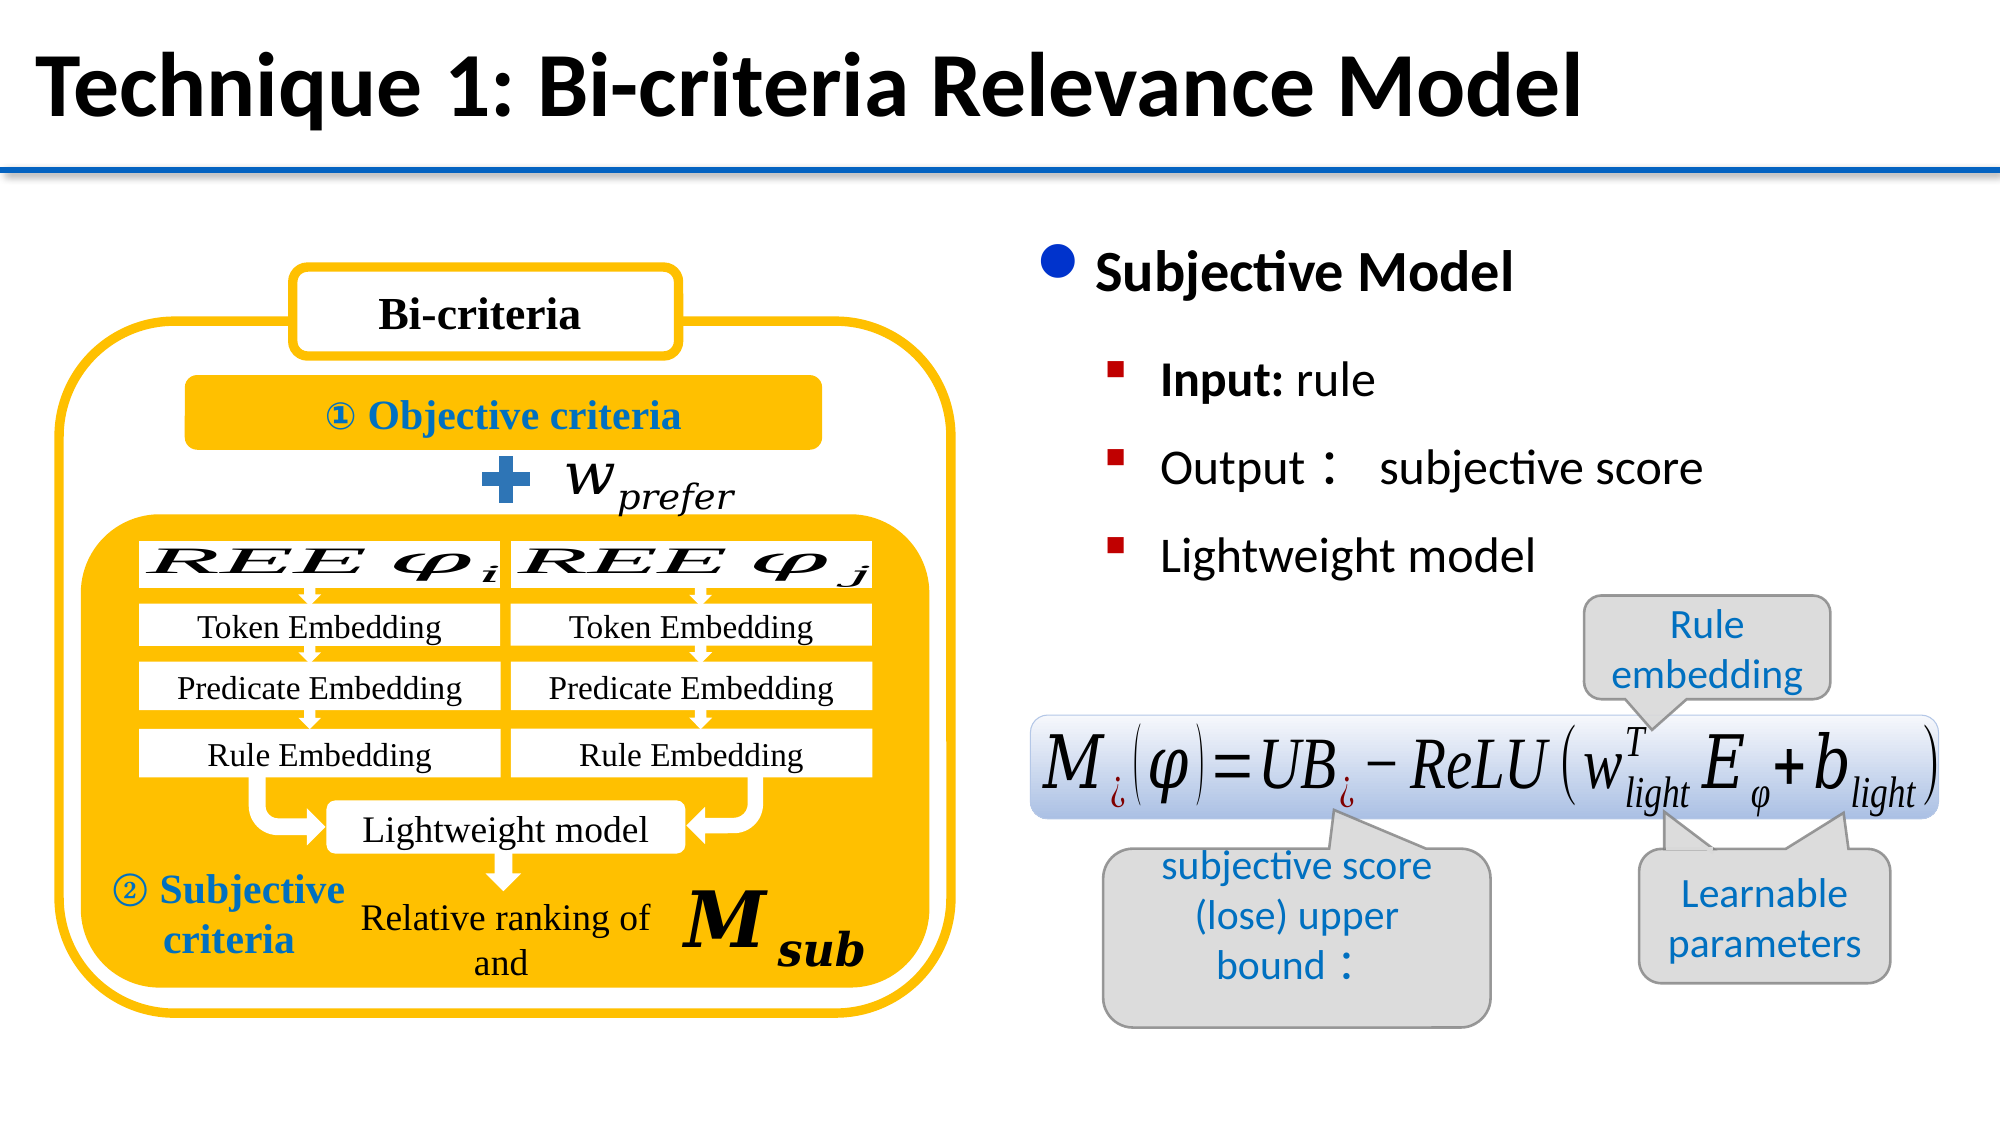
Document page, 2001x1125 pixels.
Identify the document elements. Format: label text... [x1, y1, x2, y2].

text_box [59, 266, 951, 1014]
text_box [1030, 714, 1942, 819]
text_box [1639, 811, 1891, 984]
text_box Rule embedding [1582, 594, 1832, 714]
